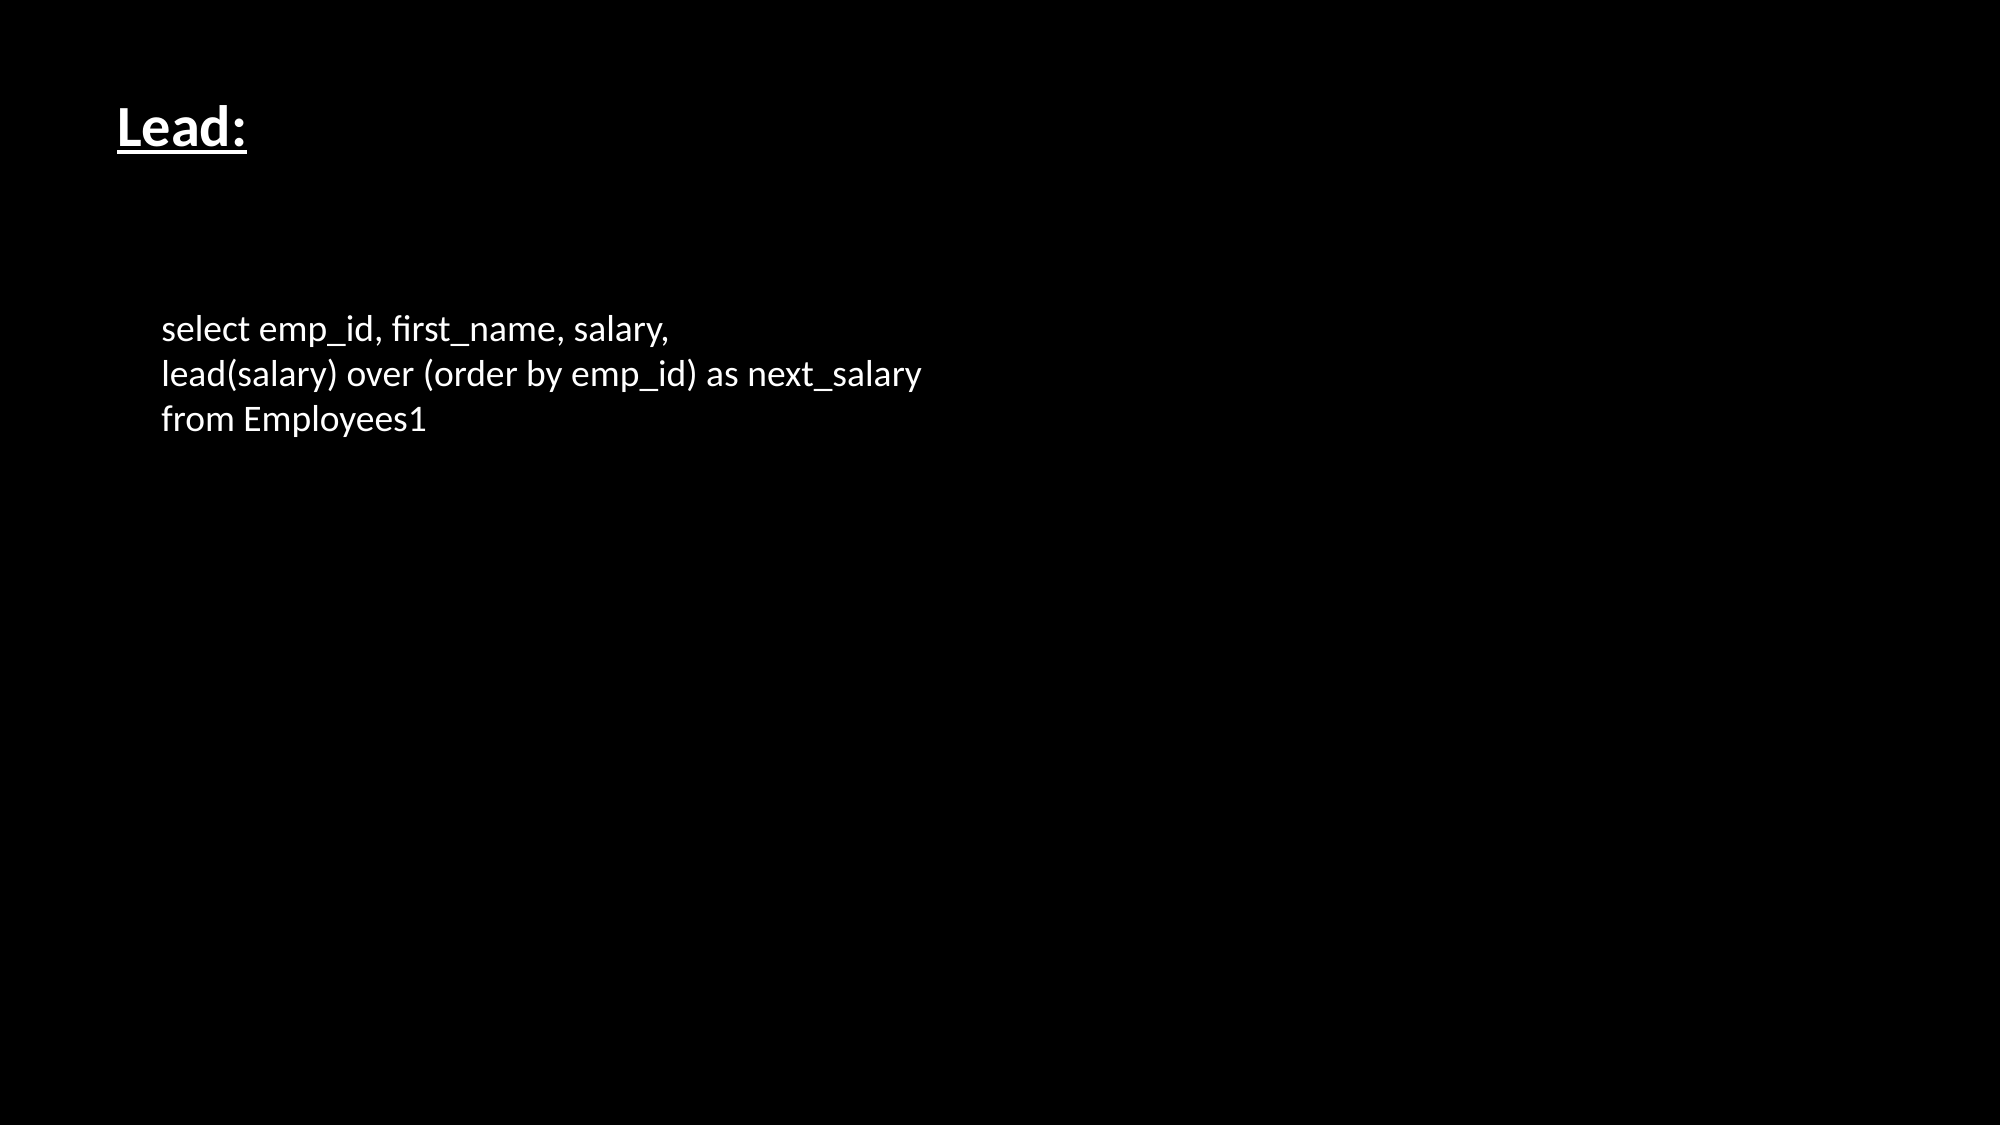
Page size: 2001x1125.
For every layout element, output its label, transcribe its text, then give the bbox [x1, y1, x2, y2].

text_box Lead: [102, 80, 262, 166]
text_box select emp_id, first_name, salary, lead(salary) over (order by emp_id) as next_salary from Employees1 [146, 296, 1442, 447]
